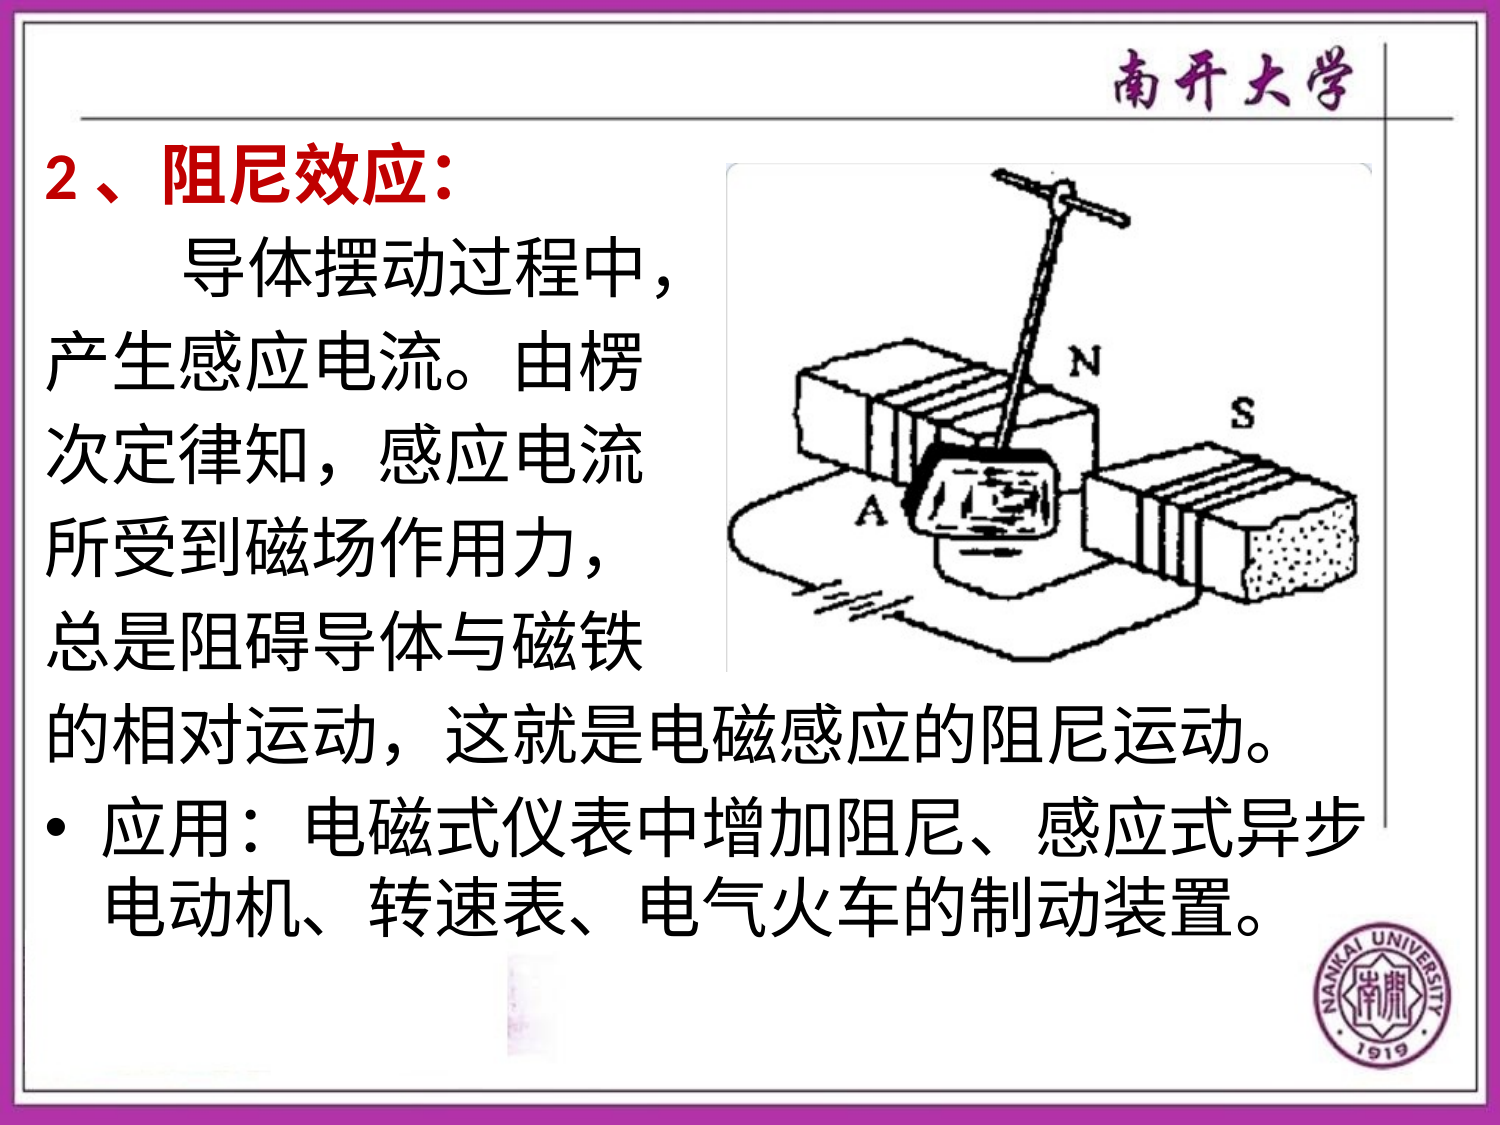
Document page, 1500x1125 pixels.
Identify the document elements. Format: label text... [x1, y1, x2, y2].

list 2、阻尼效应： 导体摆动过程中， 产生感应电流。由楞 次定律知，感应电流 所受到磁场作用力， 总是阻碍导体与磁铁 的相对运动，这就是电磁感应的阻尼运动。 应用：电磁式仪表中增加阻尼、感应式异步电动机、转速表、电气火车的制动装置。 [29, 125, 1388, 1094]
picture [0, 0, 1500, 1125]
